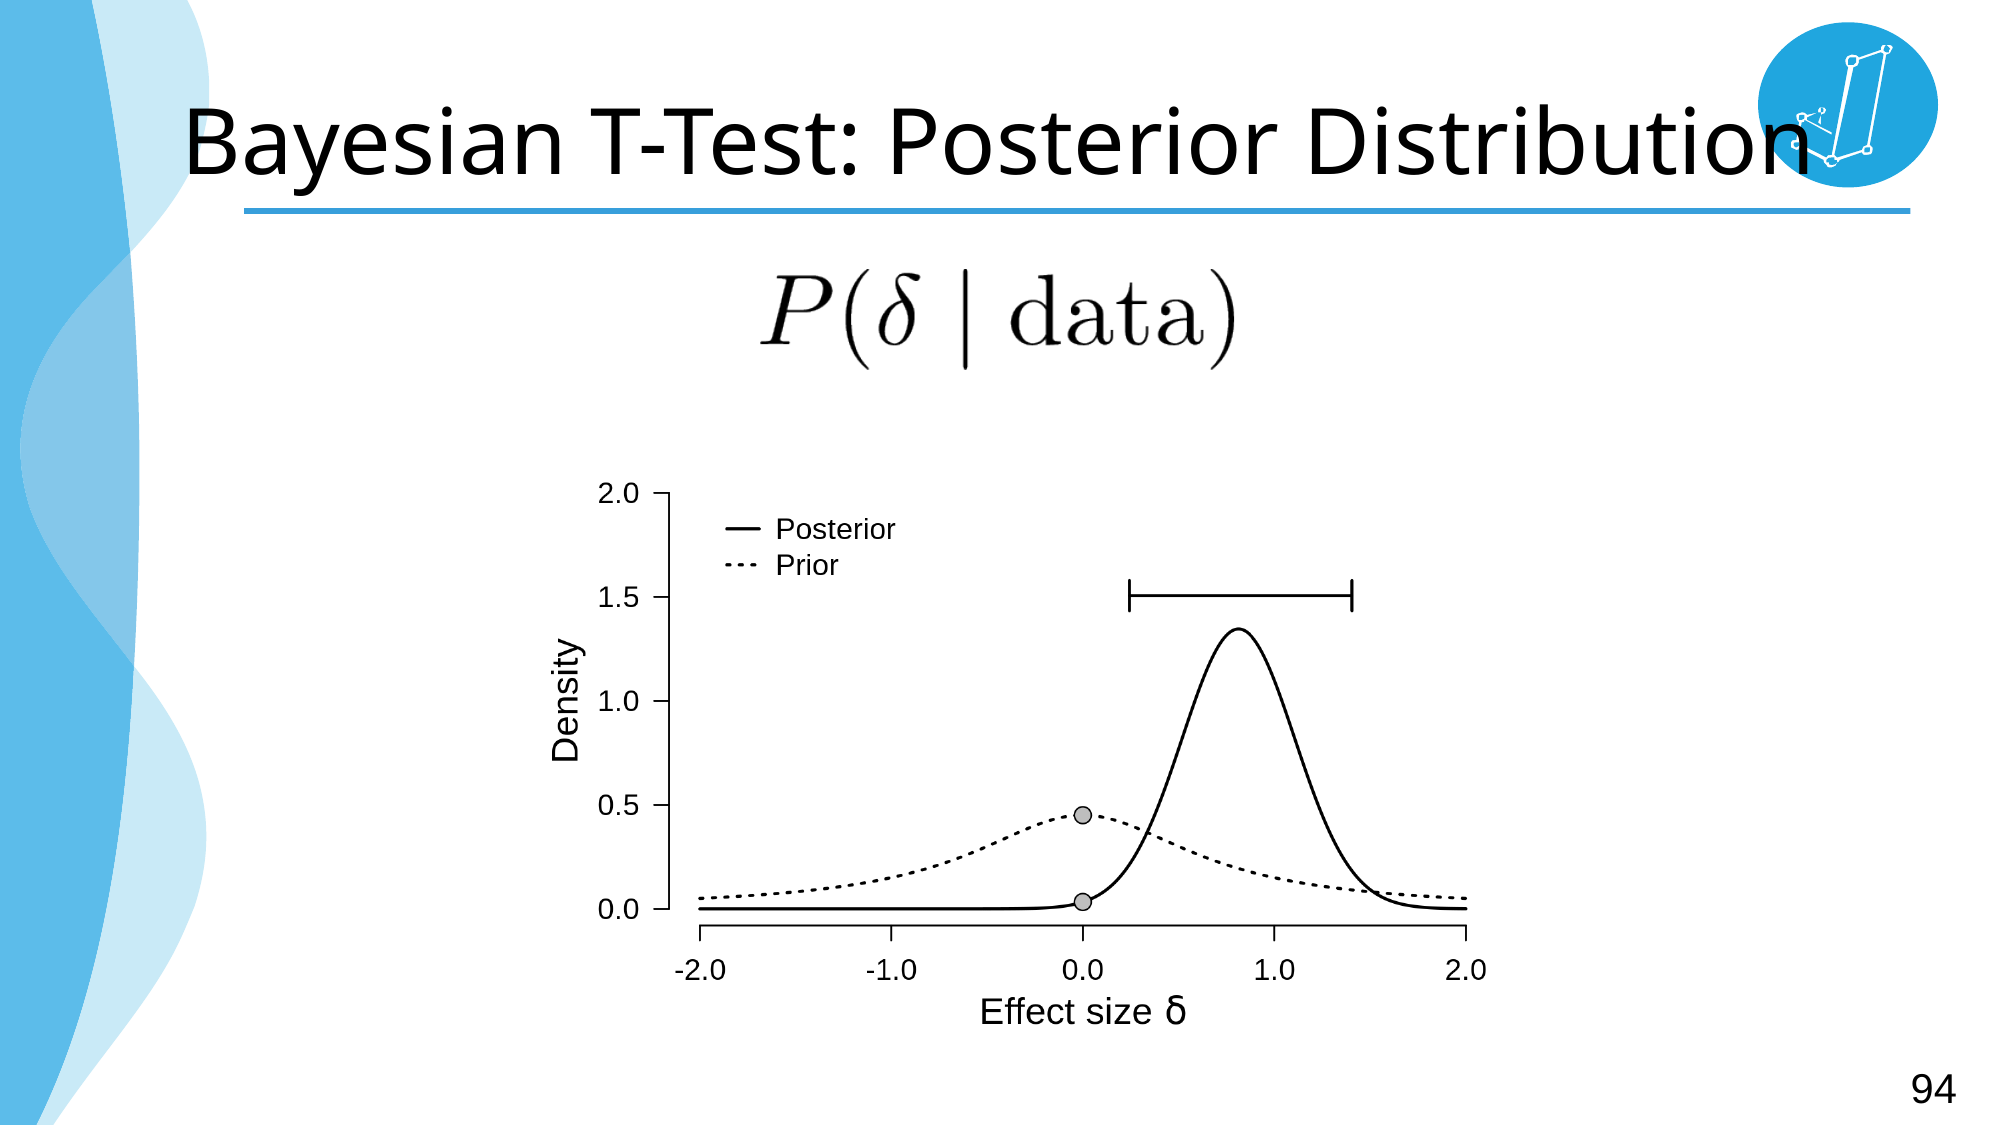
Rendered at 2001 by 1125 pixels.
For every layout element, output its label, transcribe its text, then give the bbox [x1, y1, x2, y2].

picture [760, 269, 1238, 370]
text_box [99, 304, 1899, 956]
text_box [99, 263, 1899, 304]
picture [515, 479, 1619, 1096]
text_box Bayesian T-Test: Posterior Distribution [99, 44, 1899, 232]
